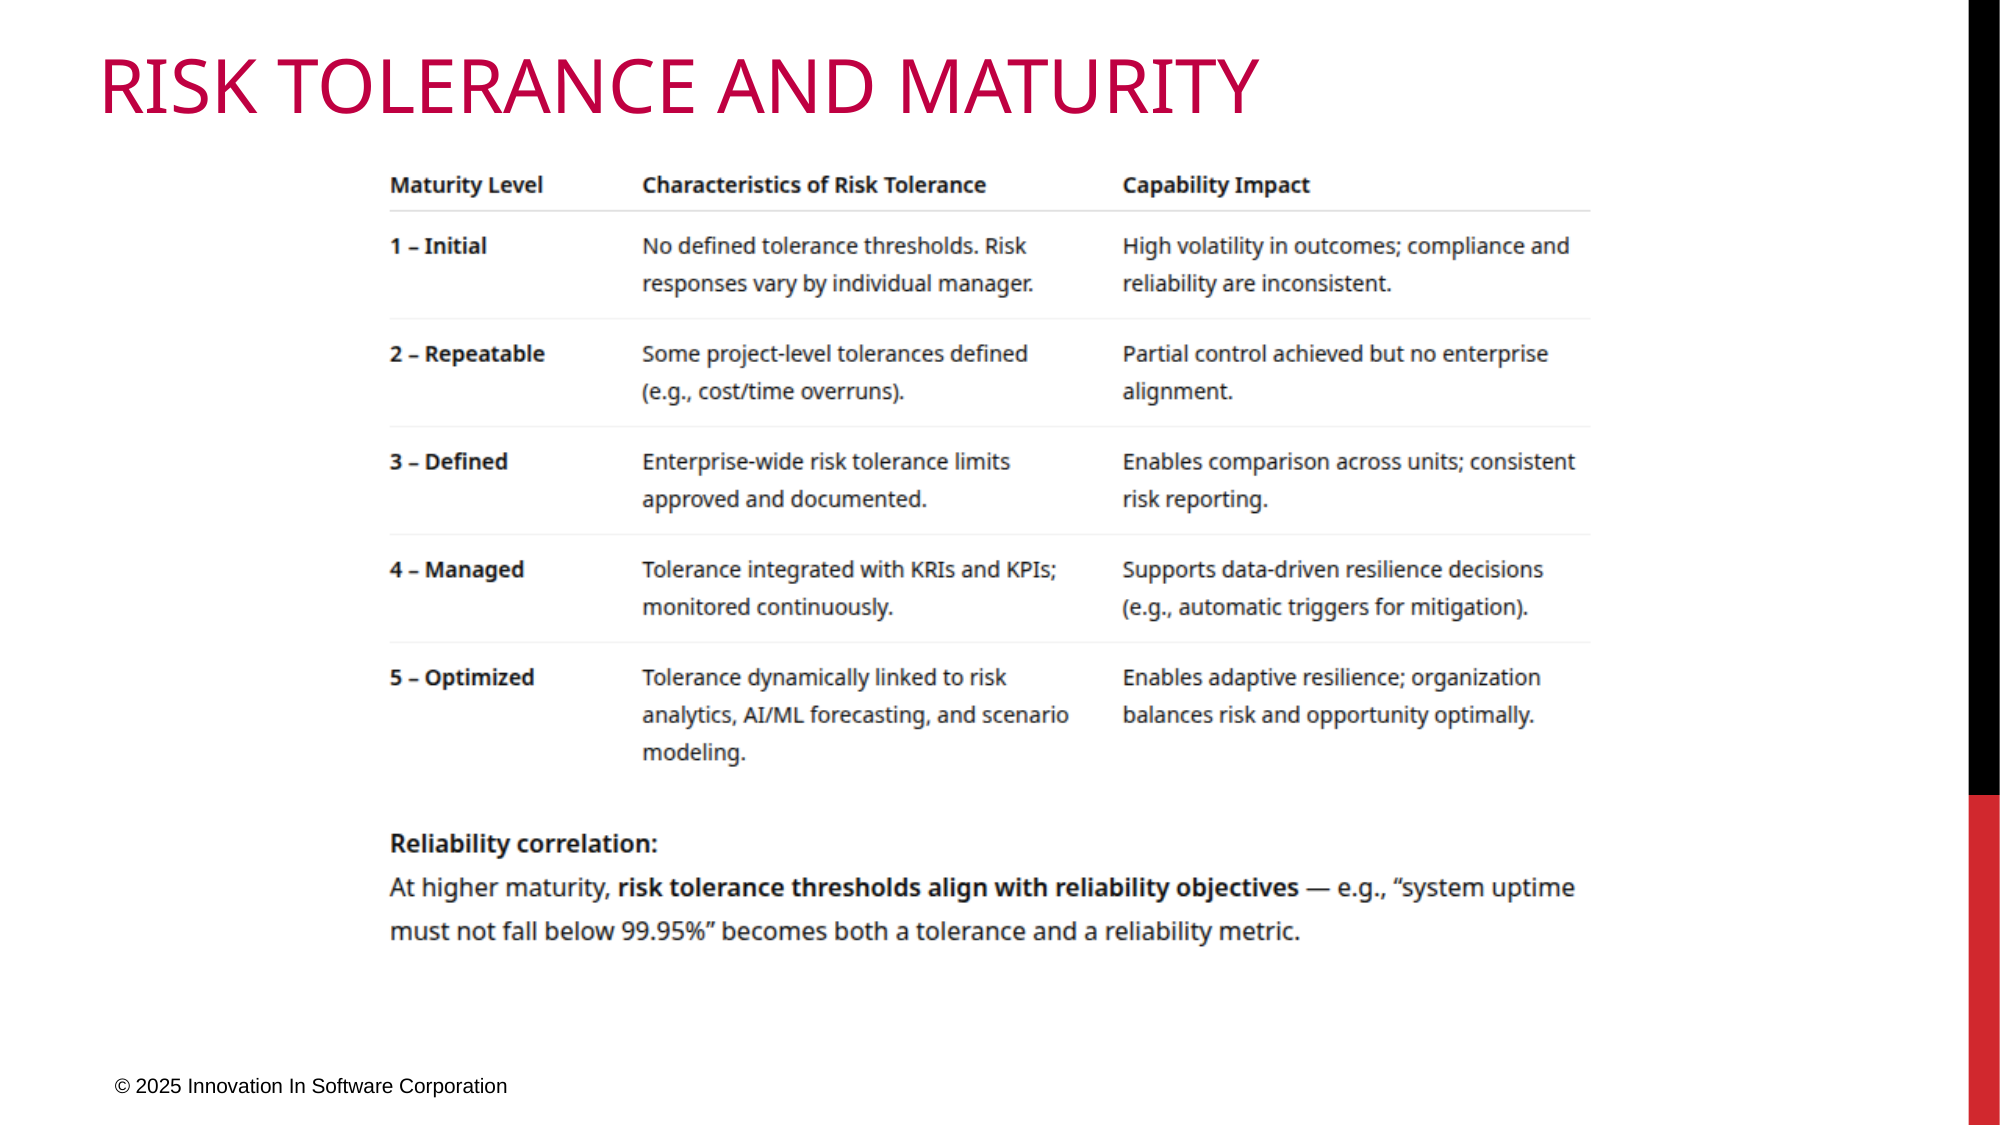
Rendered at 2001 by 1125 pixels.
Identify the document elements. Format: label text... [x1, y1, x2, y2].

title Risk Tolerance and Maturity [98, 0, 1770, 186]
picture [376, 165, 1608, 982]
footer © 2025 Innovation In Software Corporation [99, 1065, 850, 1112]
